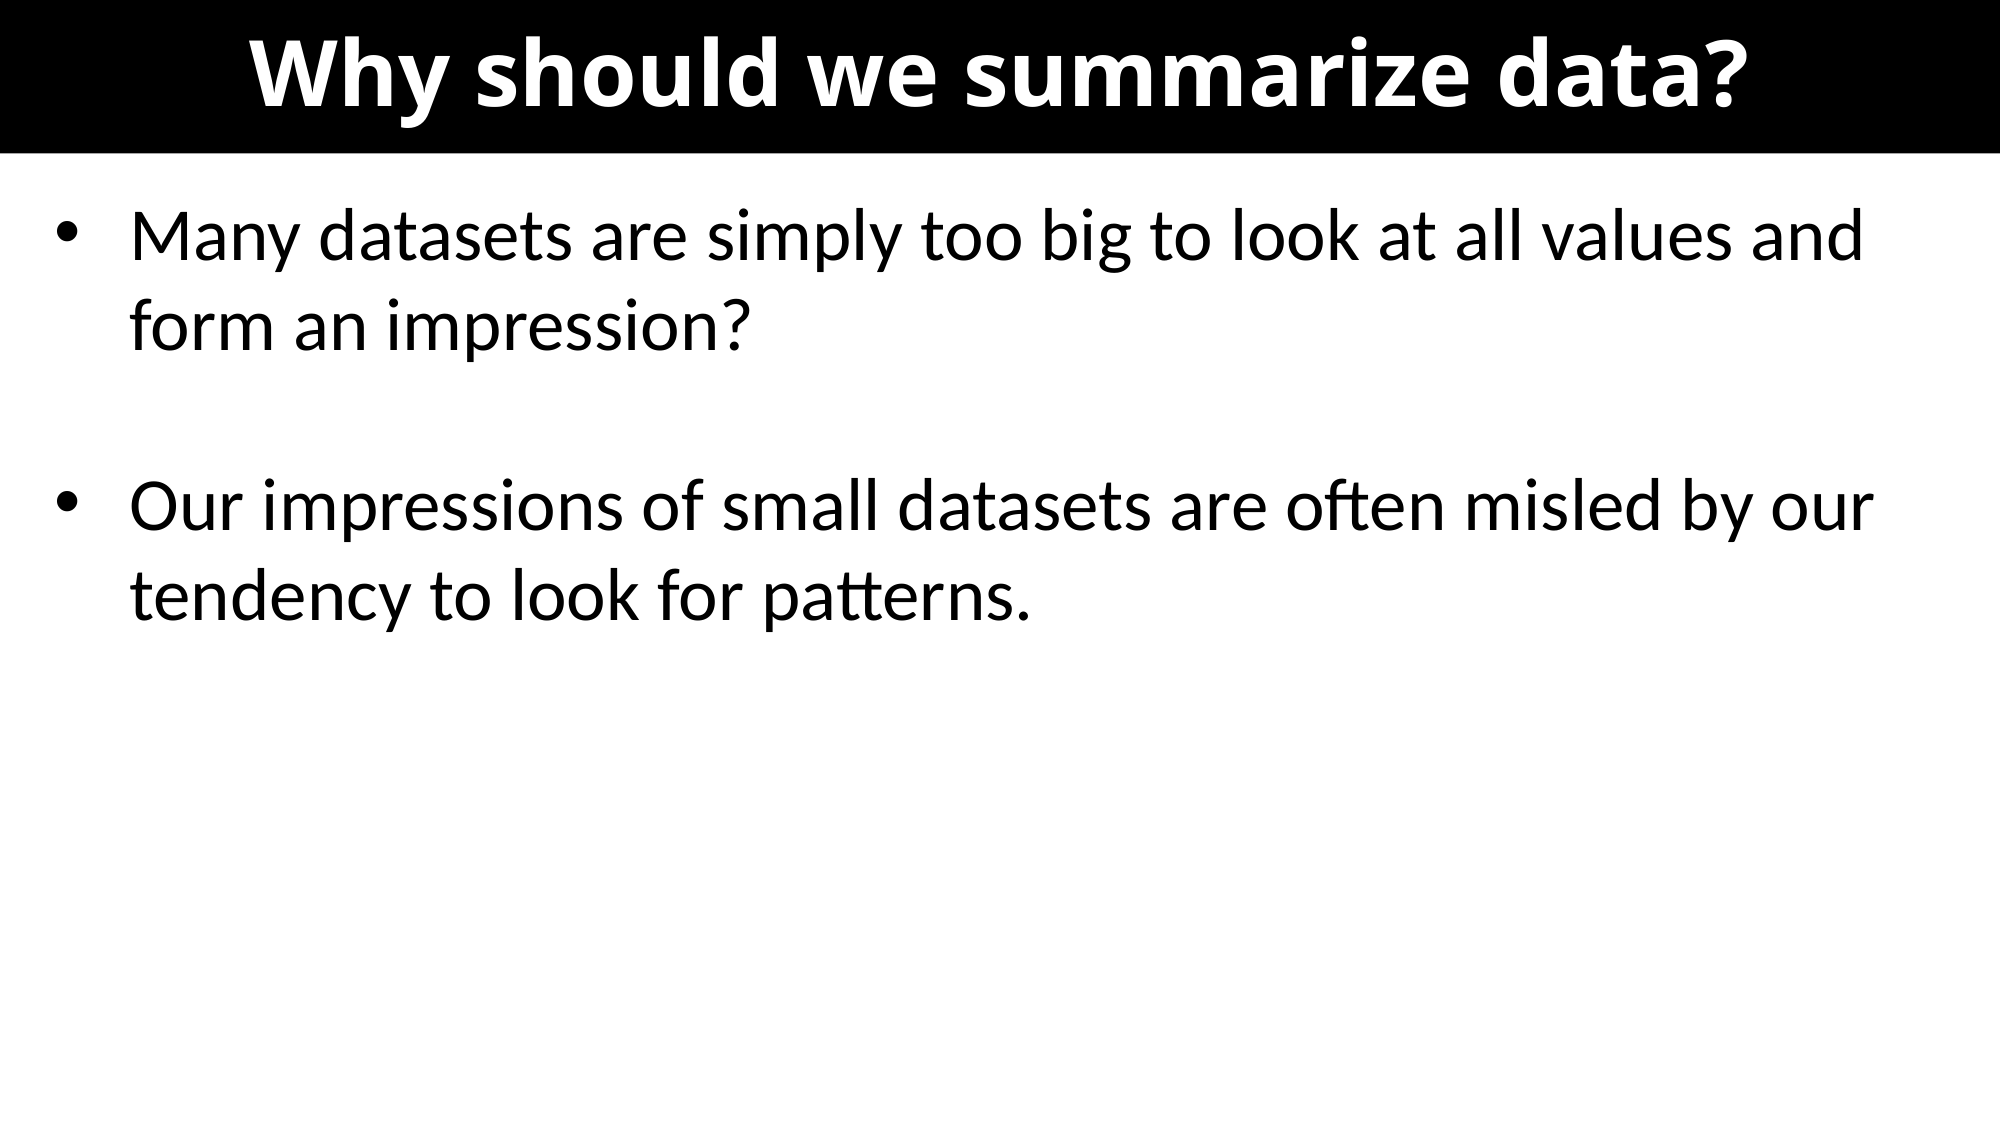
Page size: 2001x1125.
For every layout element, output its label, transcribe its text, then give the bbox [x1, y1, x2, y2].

text_box Many datasets are simply too big to look at all values and form an impression? Our impressions of small datasets are often misled by our tendency to look for patterns. [39, 178, 1930, 643]
title Why should we summarize data? [0, 0, 2000, 154]
